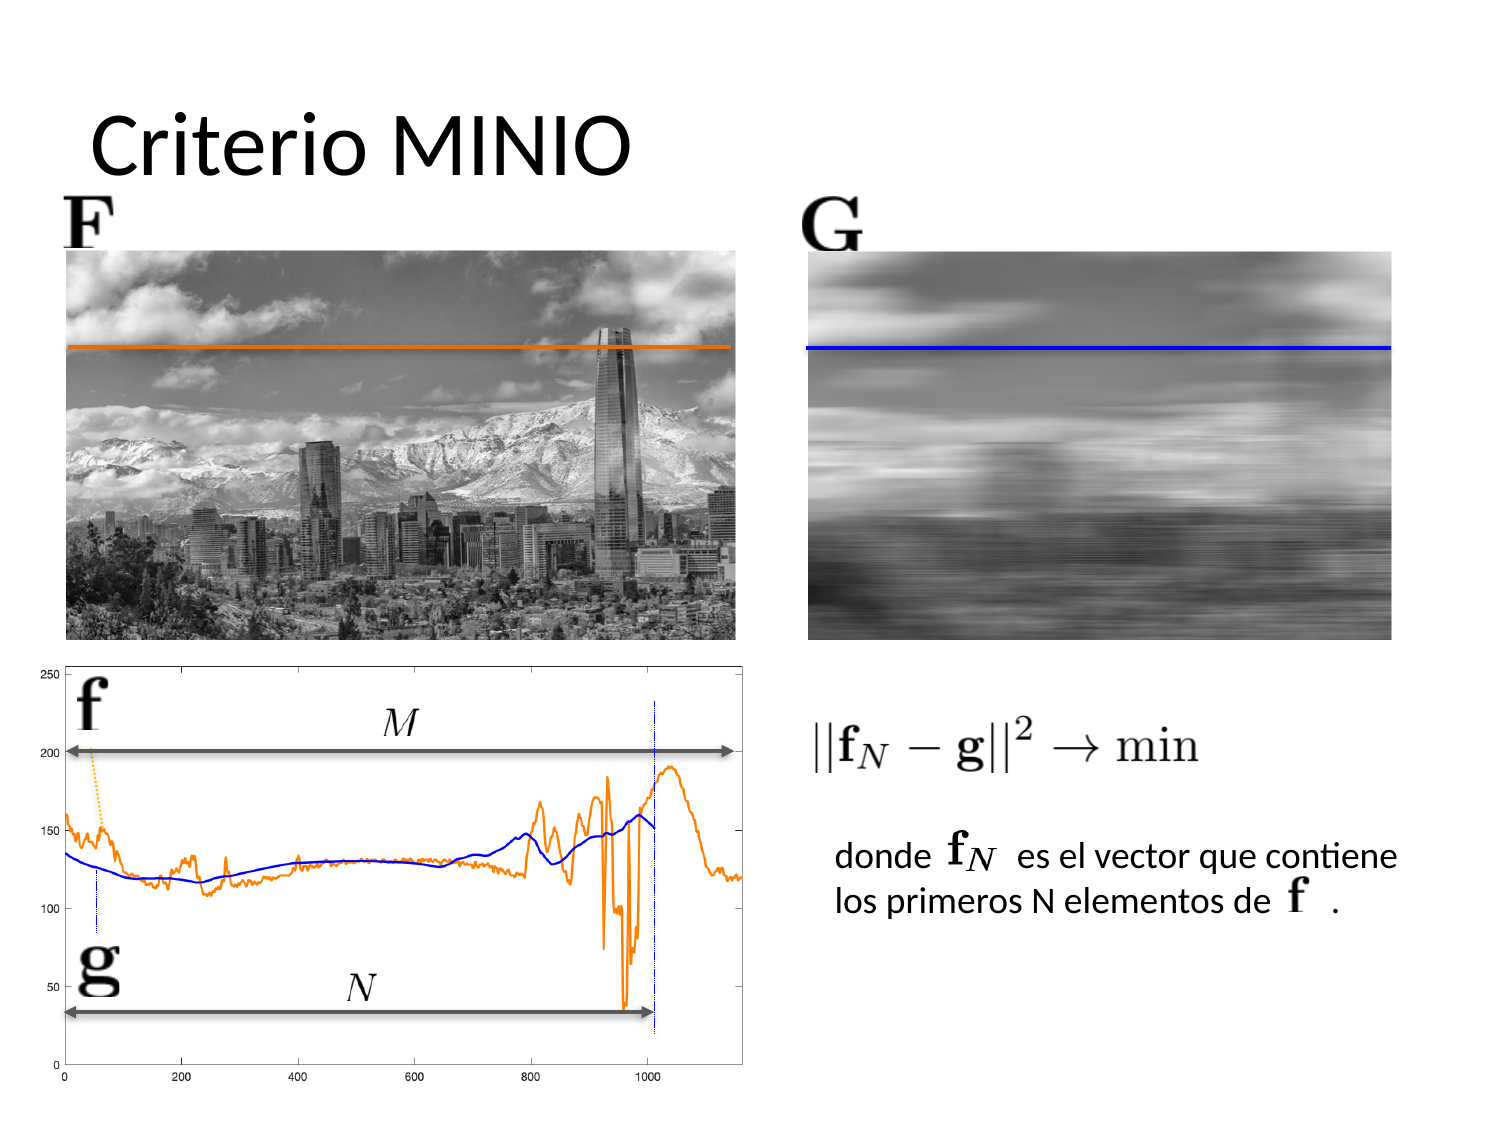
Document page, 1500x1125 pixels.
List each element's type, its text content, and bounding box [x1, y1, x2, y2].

picture [942, 817, 998, 887]
title Criterio MINIO [75, 45, 1425, 233]
picture [815, 714, 1199, 774]
picture [801, 195, 1400, 648]
picture [1287, 874, 1310, 913]
picture [17, 195, 770, 1098]
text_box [90, 759, 104, 831]
text_box donde es el vector que contiene los primeros N elementos de . [819, 823, 1460, 928]
